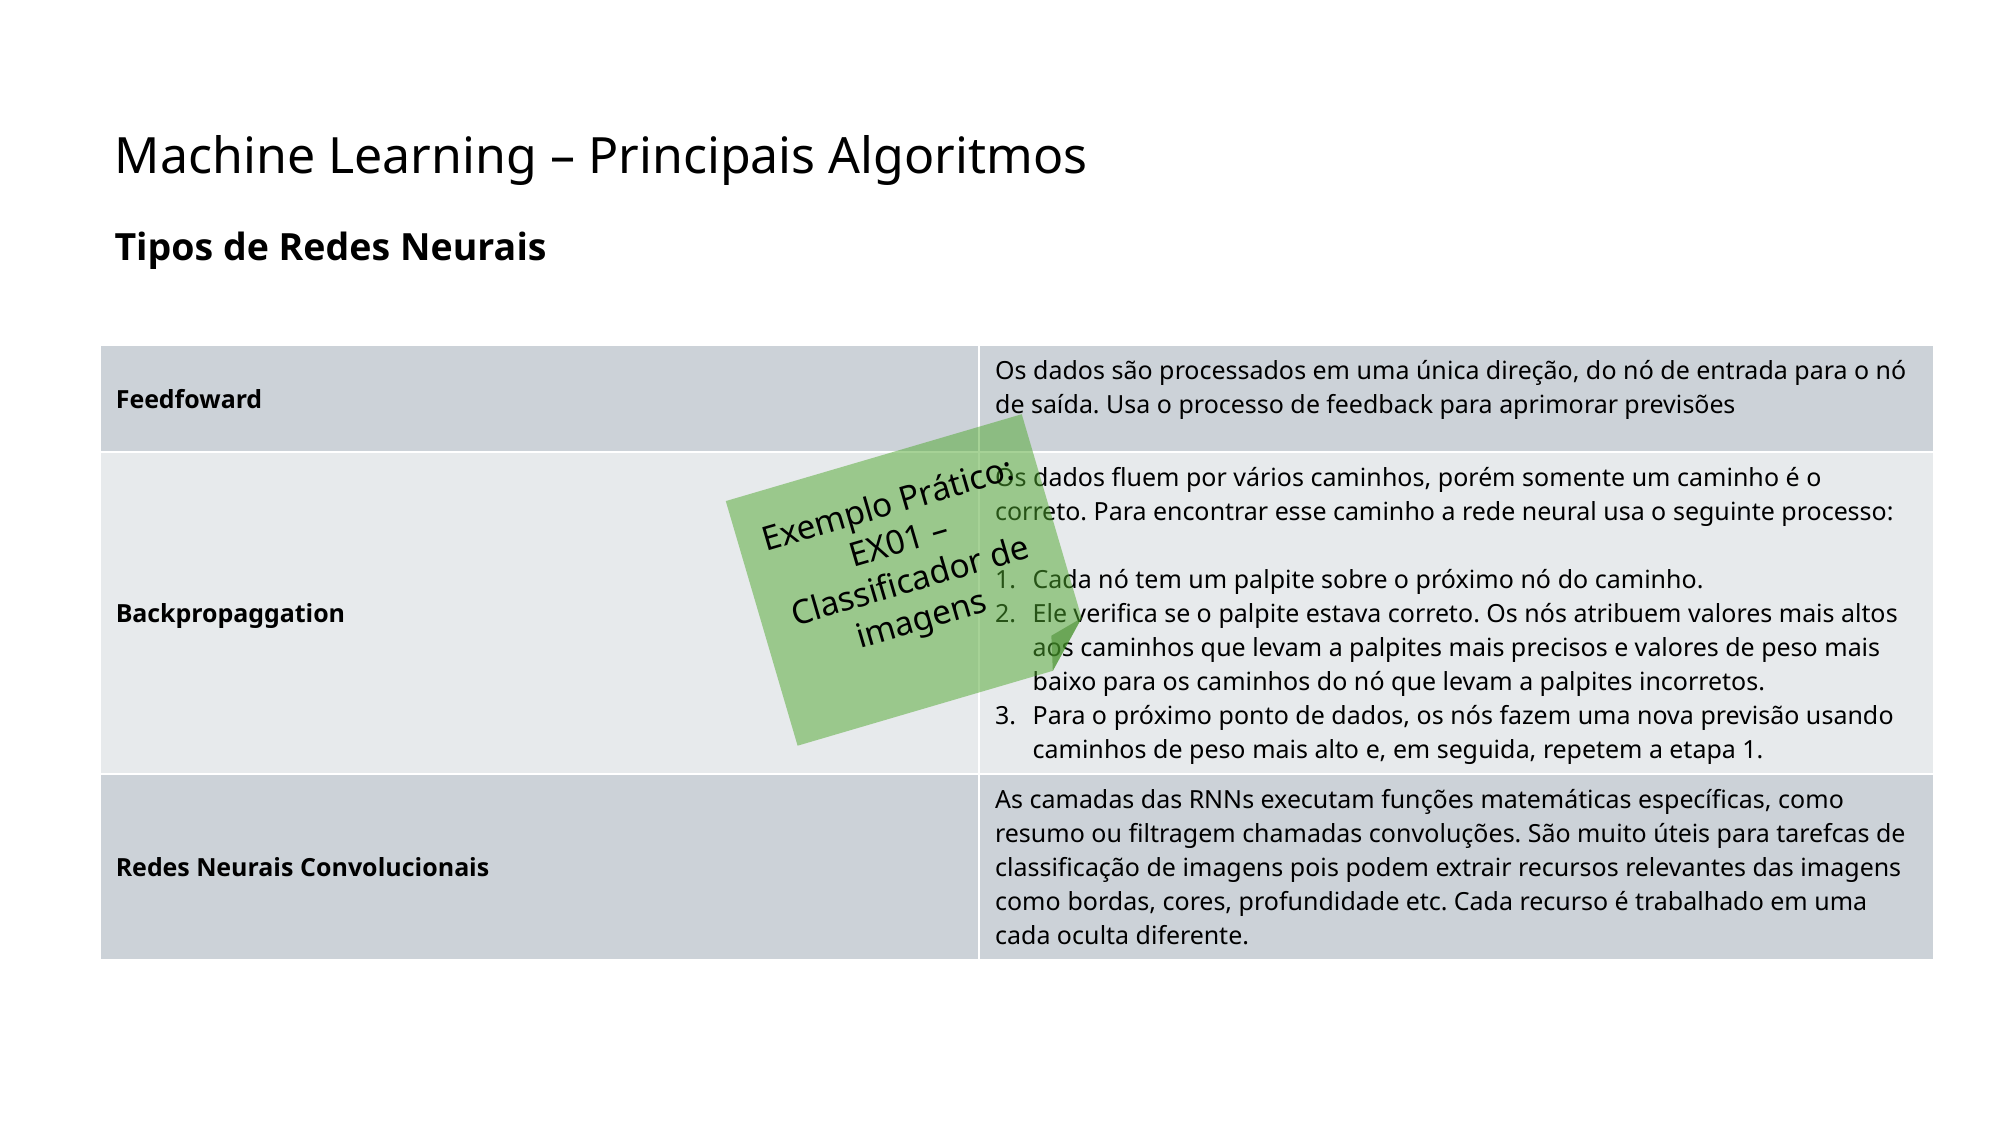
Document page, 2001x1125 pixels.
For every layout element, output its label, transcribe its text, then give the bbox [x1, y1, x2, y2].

table_cell As camadas das RNNs executam funções matemáticas específicas, como resumo ou filtragem chamadas convoluções. São muito úteis para tarefcas de classificação de imagens pois podem extrair recursos relevantes das imagens como bordas, cores, profundidade etc. Cada recurso é trabalhado em uma cada oculta diferente. [980, 775, 1933, 959]
text_box Tipos de Redes Neurais [99, 215, 1303, 320]
title Machine Learning – Principais Algoritmos [99, 94, 1530, 192]
text_box Exemplo Prático: EX01 – Classificador de imagens [725, 414, 1082, 746]
table_cell Redes Neurais Convolucionais [101, 775, 978, 959]
table_header Feedfoward [101, 346, 978, 451]
table_cell Backpropaggation [101, 453, 978, 773]
table_cell Os dados fluem por vários caminhos, porém somente um caminho é o correto. Para encontrar esse caminho a rede neural usa o seguinte processo: Cada nó tem um palpite sobre o próximo nó do caminho. Ele verifica se o palpite estava correto. Os nós atribuem valores mais altos aos caminhos que levam a palpites mais precisos e valores de peso mais baixo para os caminhos do nó que levam a palpites incorretos. Para o próximo ponto de dados, os nós fazem uma nova previsão usando caminhos de peso mais alto e, em seguida, repetem a etapa 1. [980, 453, 1933, 773]
table_header Os dados são processados em uma única direção, do nó de entrada para o nó de saída. Usa o processo de feedback para aprimorar previsões [980, 346, 1933, 451]
